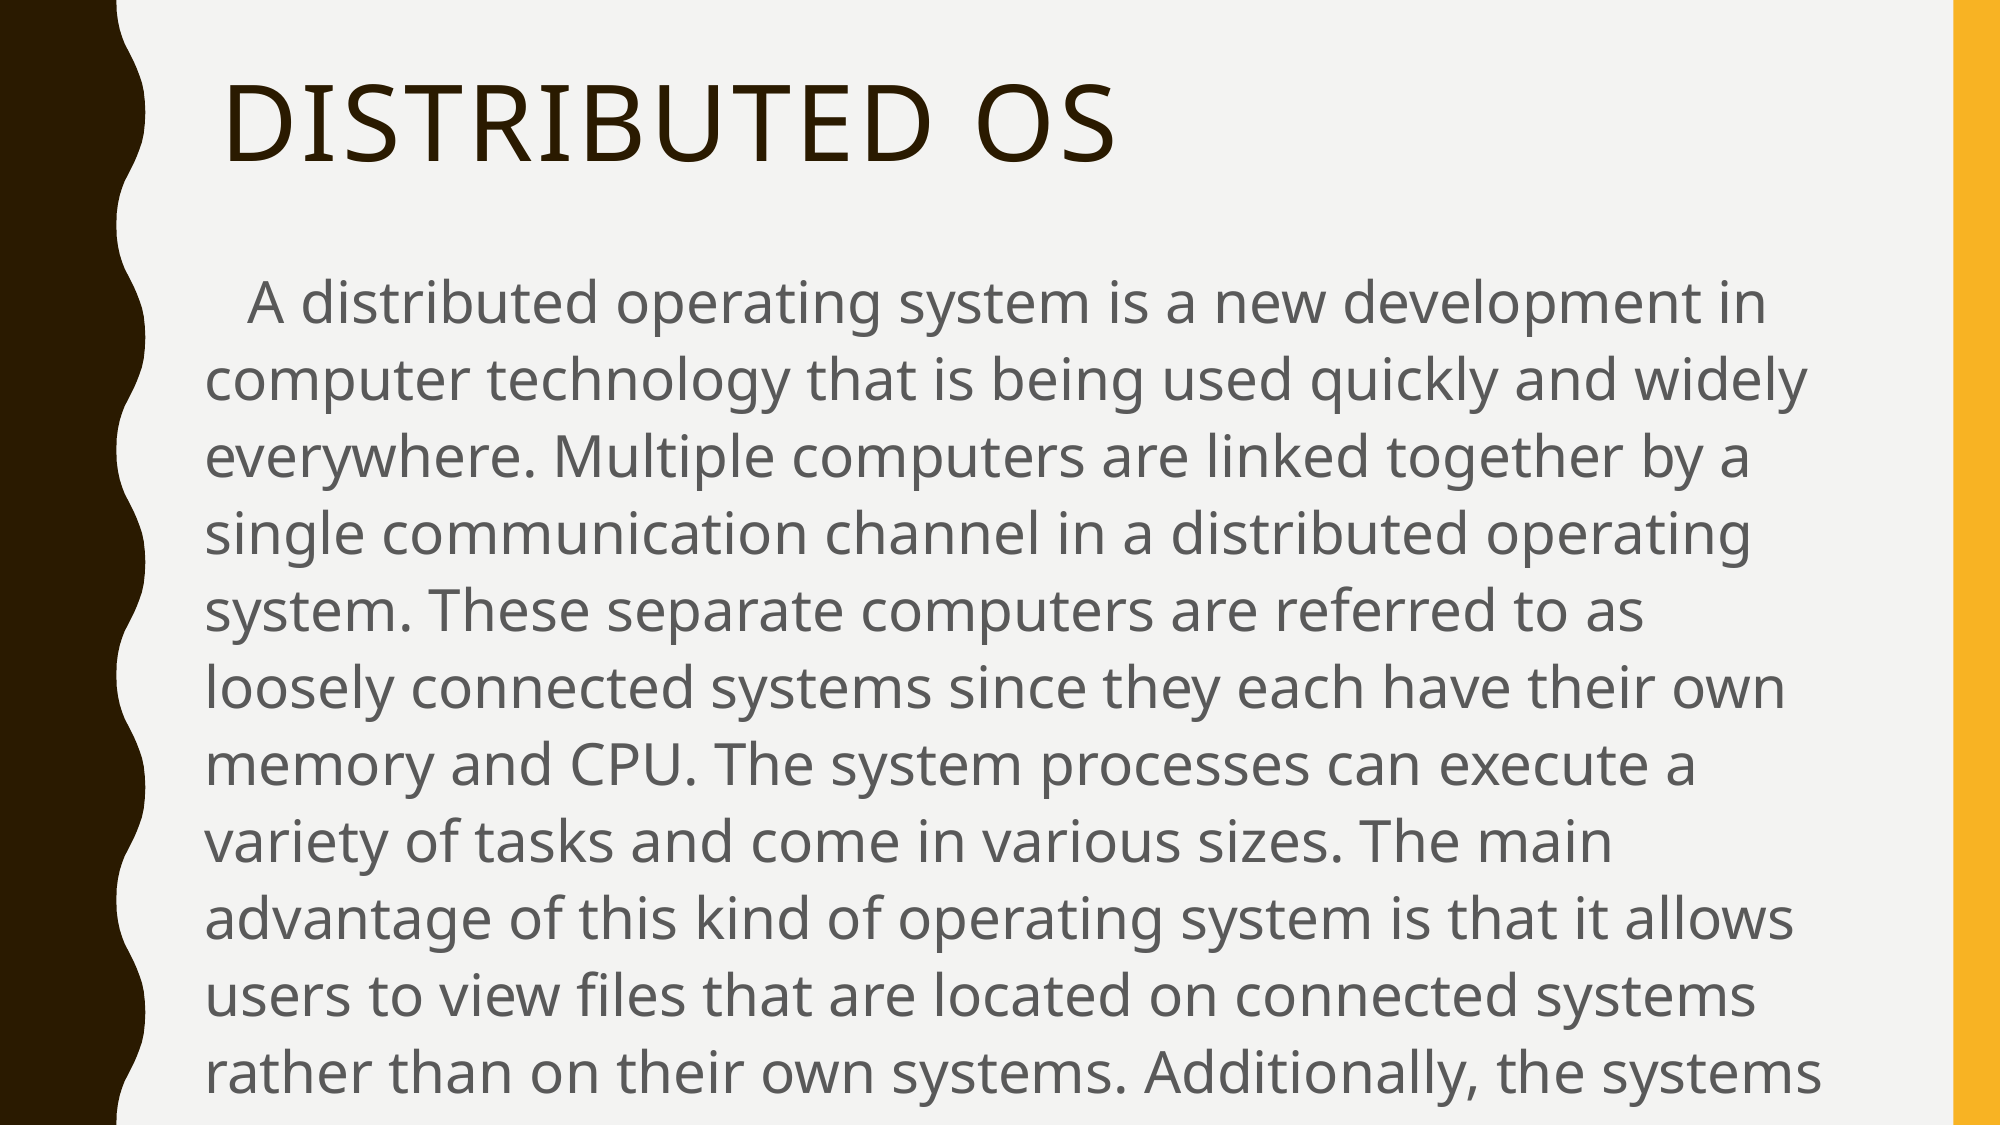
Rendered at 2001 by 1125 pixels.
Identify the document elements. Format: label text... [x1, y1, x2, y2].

title Distributed OS [205, 62, 1875, 308]
list A distributed operating system is a new development in computer technology that is being used quickly and widely everywhere. Multiple computers are linked together by a single communication channel in a distributed operating system. These separate computers are referred to as loosely connected systems since they each have their own memory and CPU. The system processes can execute a variety of tasks and come in various sizes. The main advantage of this kind of operating system is that it allows users to view files that are located on connected systems rather than on their own systems. Additionally, the systems linked to this network have remote access available. [189, 250, 1859, 1125]
